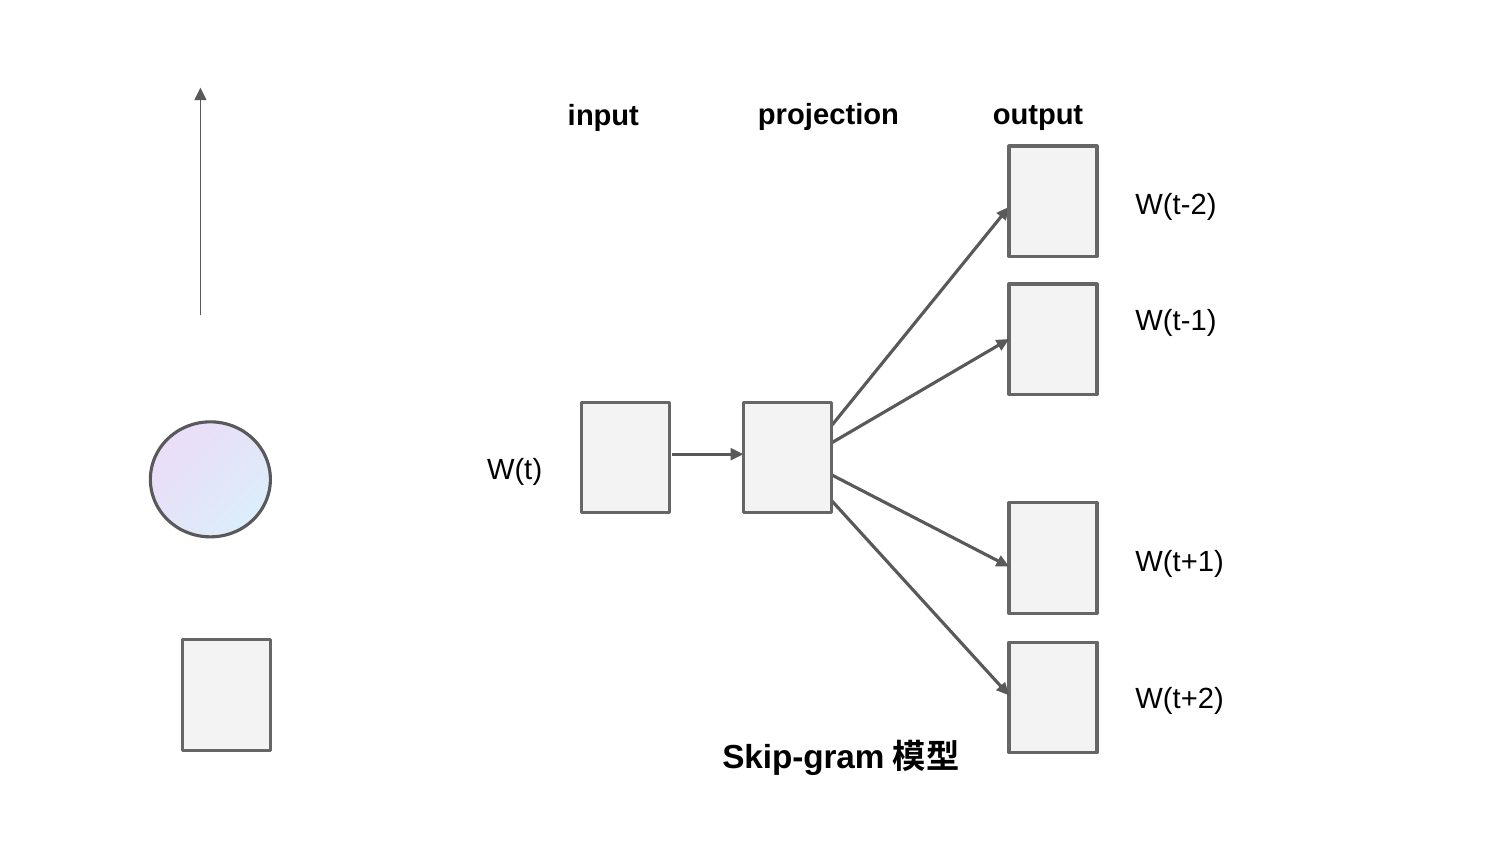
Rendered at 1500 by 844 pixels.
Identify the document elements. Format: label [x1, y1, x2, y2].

text_box [472, 88, 1251, 779]
text_box [150, 421, 271, 537]
text_box [182, 639, 271, 751]
